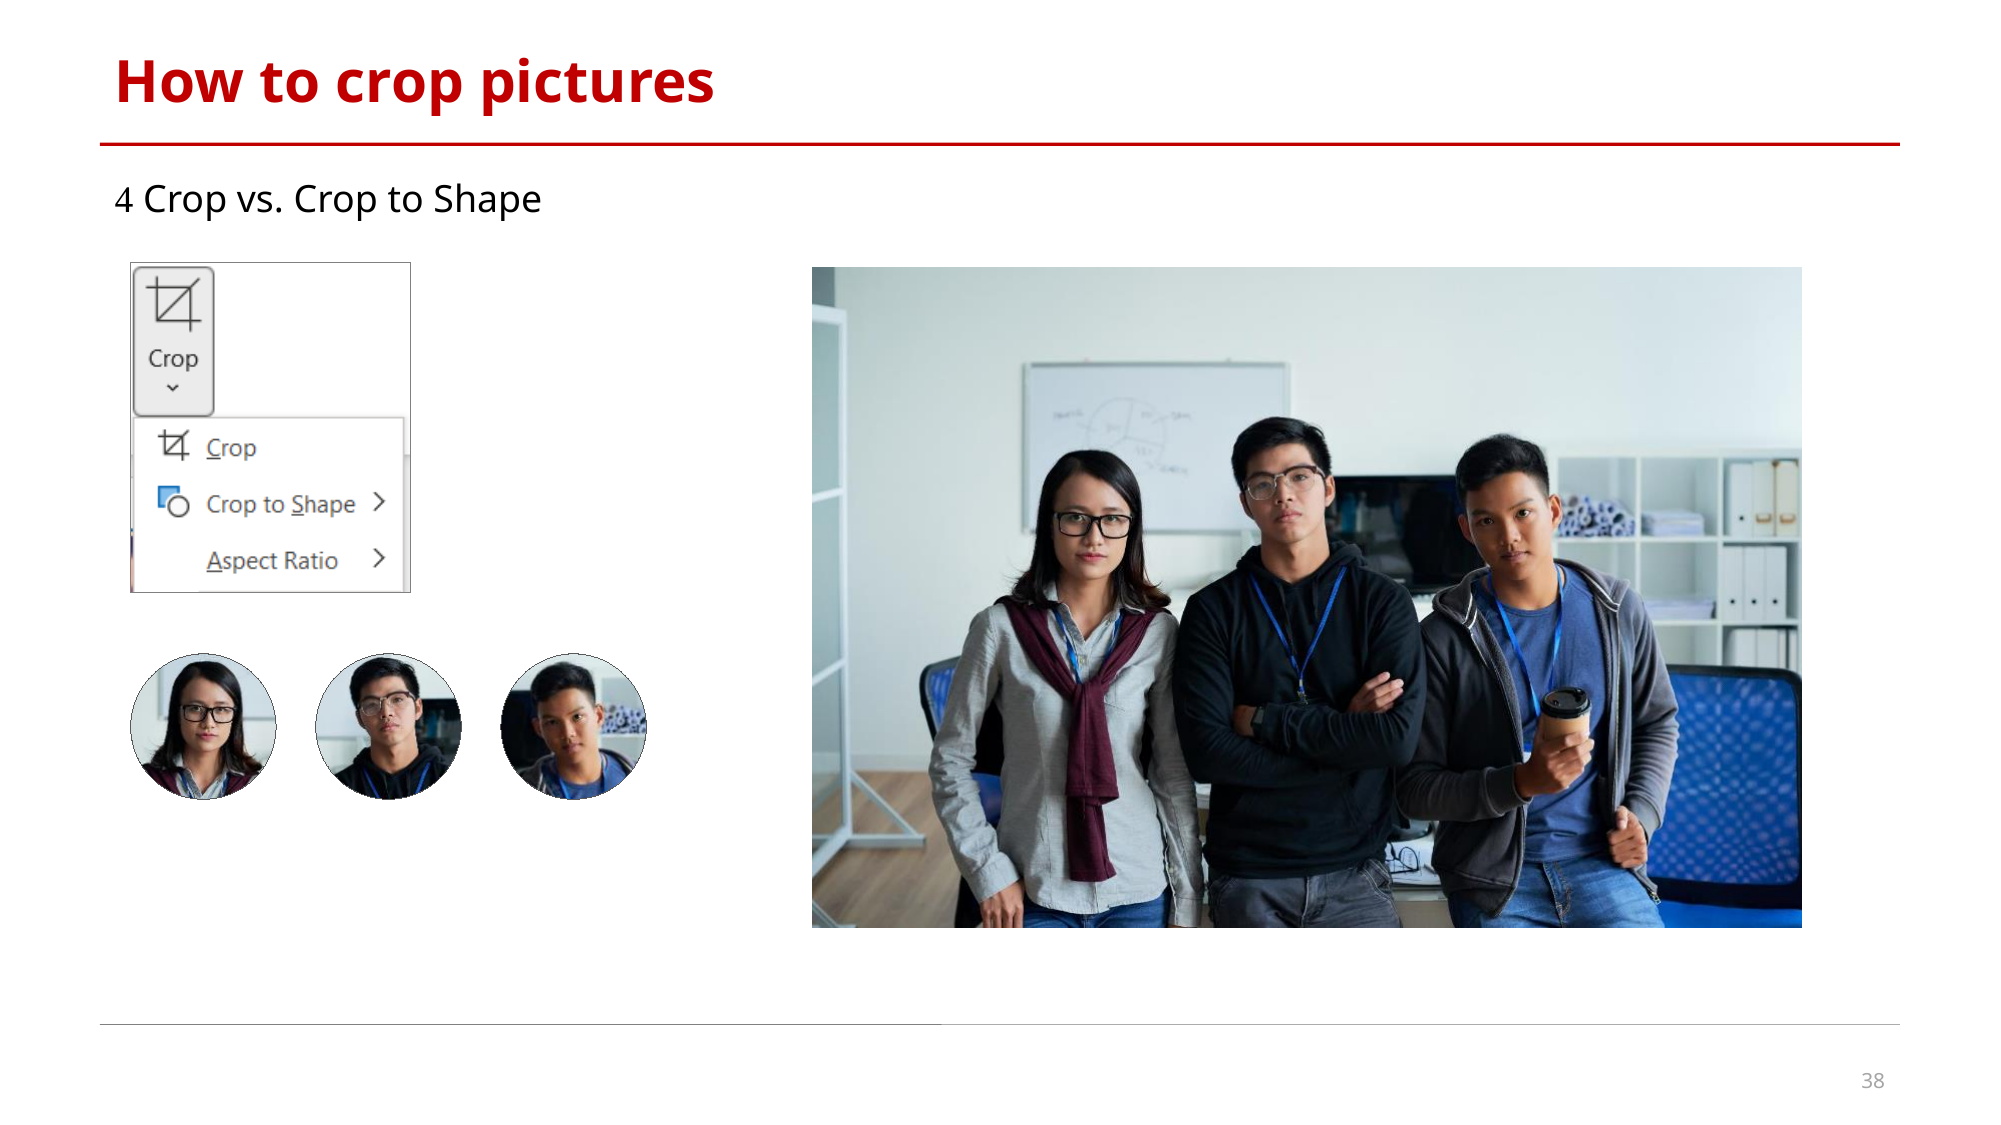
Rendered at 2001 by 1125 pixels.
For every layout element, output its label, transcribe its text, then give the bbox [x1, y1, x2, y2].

text_box  Crop vs. Crop to Shape [99, 168, 1502, 228]
picture [812, 267, 1802, 929]
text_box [130, 653, 647, 800]
picture [130, 262, 411, 593]
slide_number 38 [1450, 1061, 1900, 1103]
title How to crop pictures [99, 33, 1900, 135]
